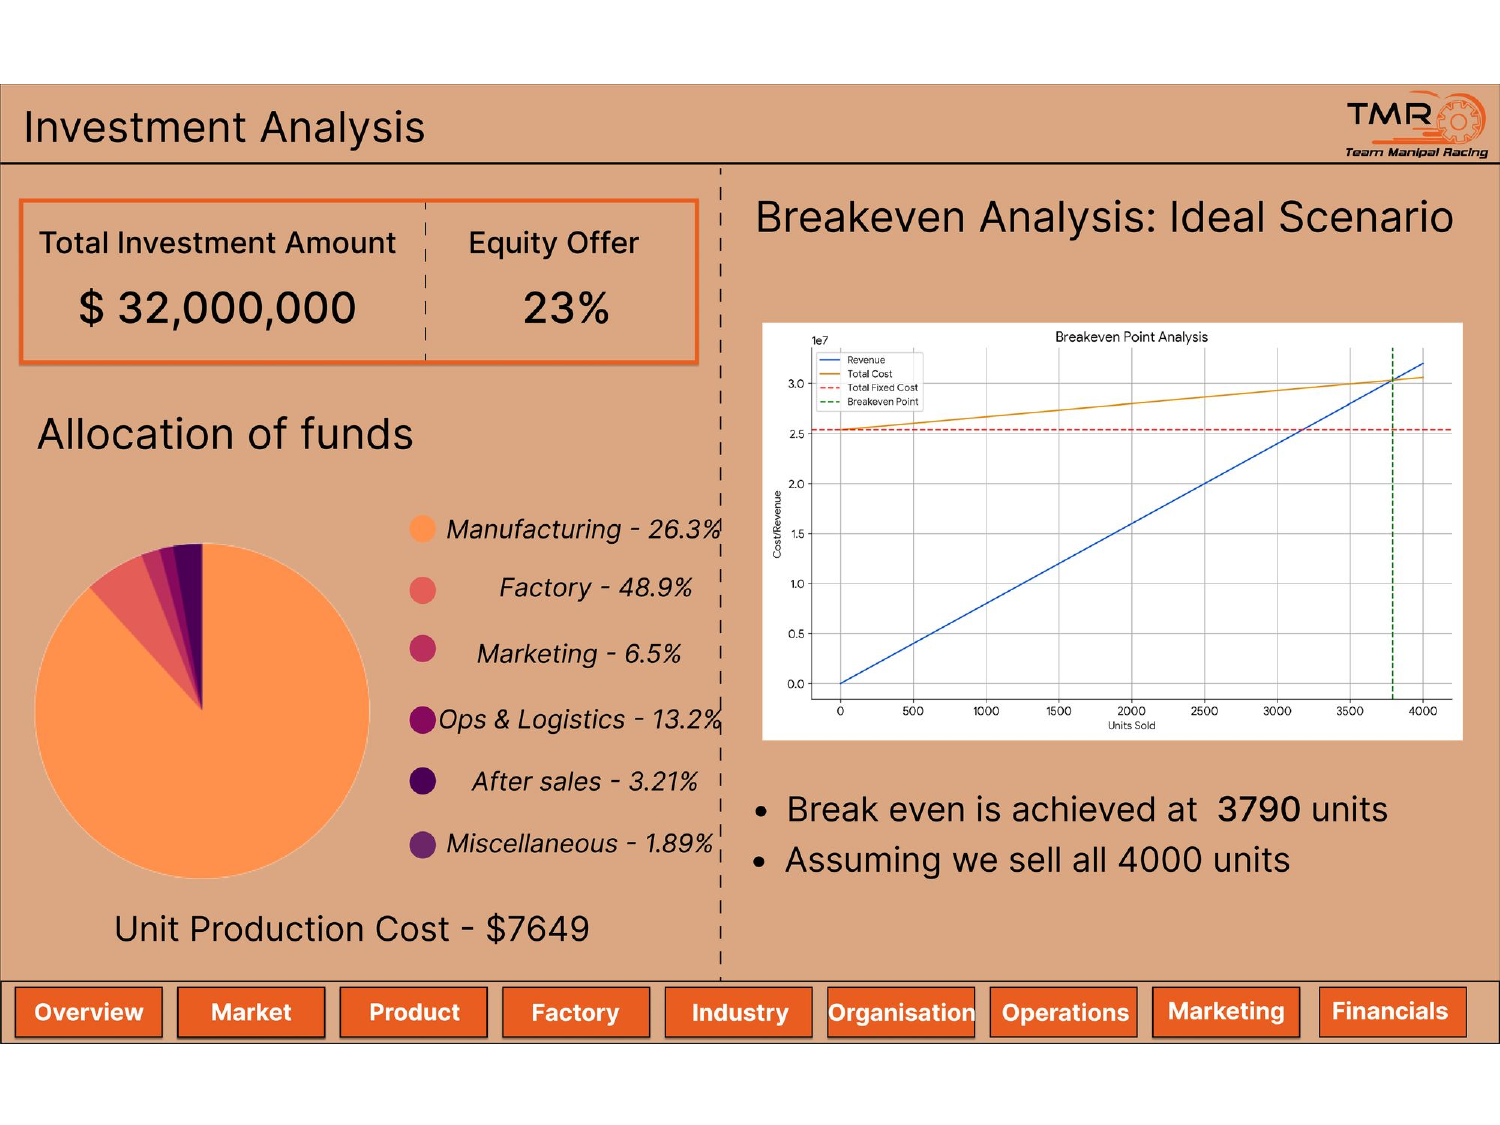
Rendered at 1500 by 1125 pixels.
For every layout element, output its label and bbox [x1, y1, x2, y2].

picture [0, 84, 1500, 1044]
